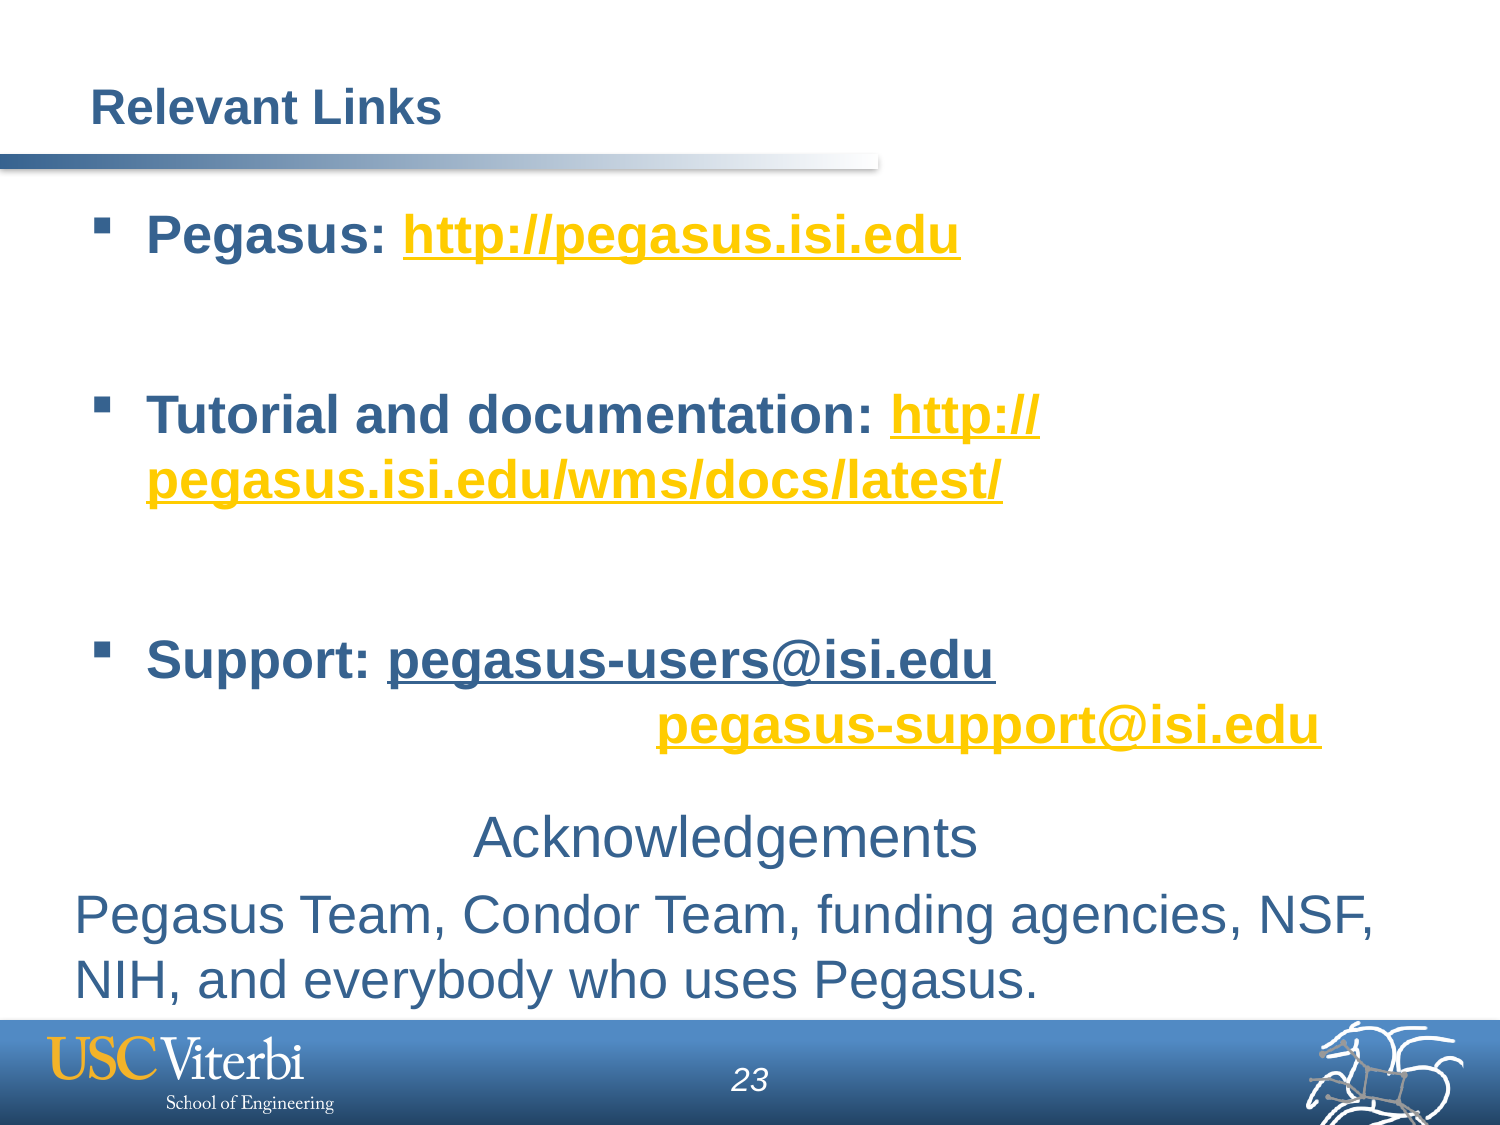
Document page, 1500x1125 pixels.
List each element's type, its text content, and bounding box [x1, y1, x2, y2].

picture [1306, 1064, 1464, 1125]
text_box Acknowledgements [440, 773, 1012, 871]
title Relevant Links [75, 45, 1425, 165]
picture [47, 1036, 334, 1114]
text_box Pegasus Team, Condor Team, funding agencies, NSF, NIH, and everybody who uses Pegasus. [59, 871, 1473, 1064]
list Pegasus: http://pegasus.isi.edu Tutorial and documentation: http://pegasus.isi.edu/wms/docs/latest/ Support: pegasus-users@isi.edu pegasus-support@isi.edu [75, 192, 1425, 871]
